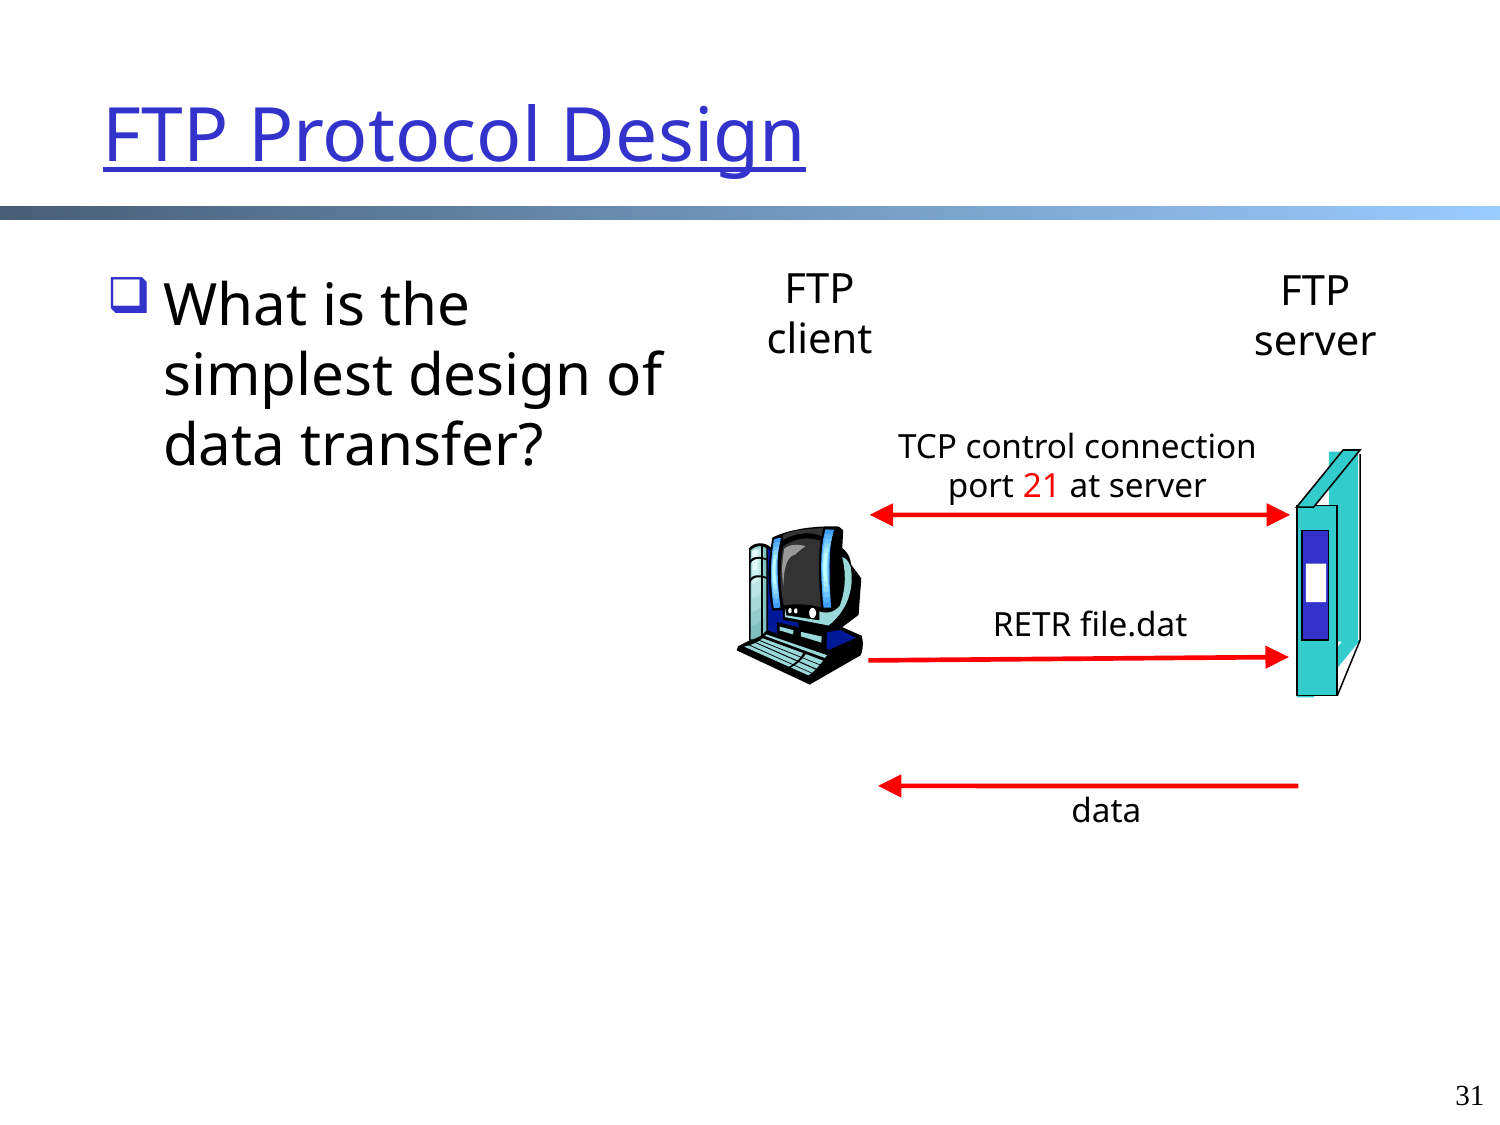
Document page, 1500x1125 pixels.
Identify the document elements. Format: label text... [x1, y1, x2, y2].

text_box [877, 781, 1305, 838]
text_box TCP control connection port 21 at server [879, 417, 1276, 512]
list What is the simplest design of data transfer? [91, 259, 1316, 677]
text_box FTP server [1239, 256, 1392, 371]
title FTP Protocol Design [87, 37, 1363, 225]
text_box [736, 524, 866, 685]
text_box FTP client [751, 254, 888, 369]
slide_number 31 [1424, 1068, 1500, 1125]
text_box [869, 507, 1291, 526]
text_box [868, 595, 1289, 661]
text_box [1296, 449, 1361, 698]
